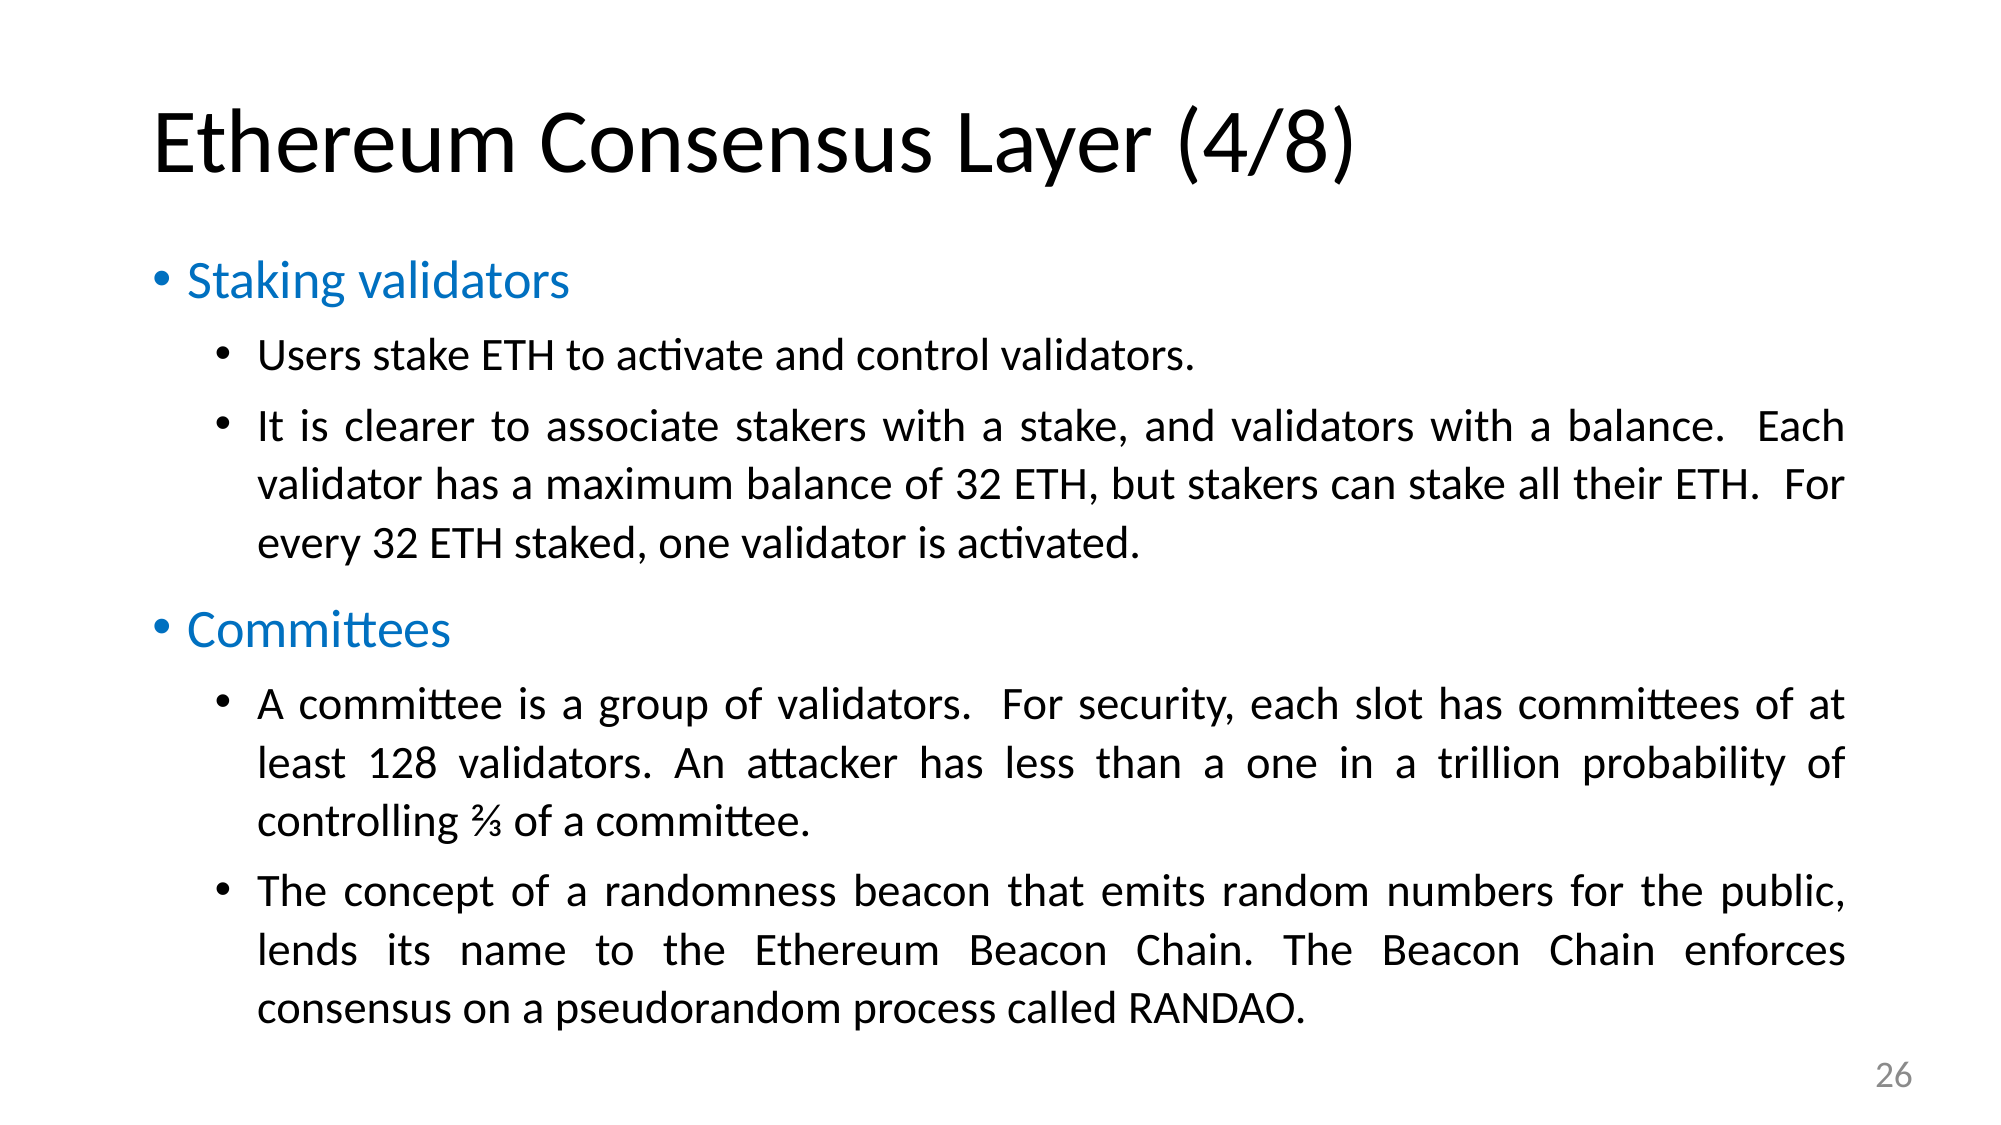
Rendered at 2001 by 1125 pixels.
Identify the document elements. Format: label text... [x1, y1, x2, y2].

slide_number 26 [1477, 1042, 1928, 1103]
list Staking validators Users stake ETH to activate and control validators. It is clearer to associate stakers with a stake, and validators with a balance. Each validator has a maximum balance of 32 ETH, but stakers can stake all their ETH. For every 32 ETH staked, one validator is activated. Committees A committee is a group of validators. For security, each slot has committees of at least 128 validators. An attacker has less than a one in a trillion probability of controlling ⅔ of a committee. The concept of a randomness beacon that emits random numbers for the public, lends its name to the Ethereum Beacon Chain. The Beacon Chain enforces consensus on a pseudorandom process called RANDAO. [137, 244, 1863, 1043]
title Ethereum Consensus Layer (4/8) [137, 59, 1863, 227]
